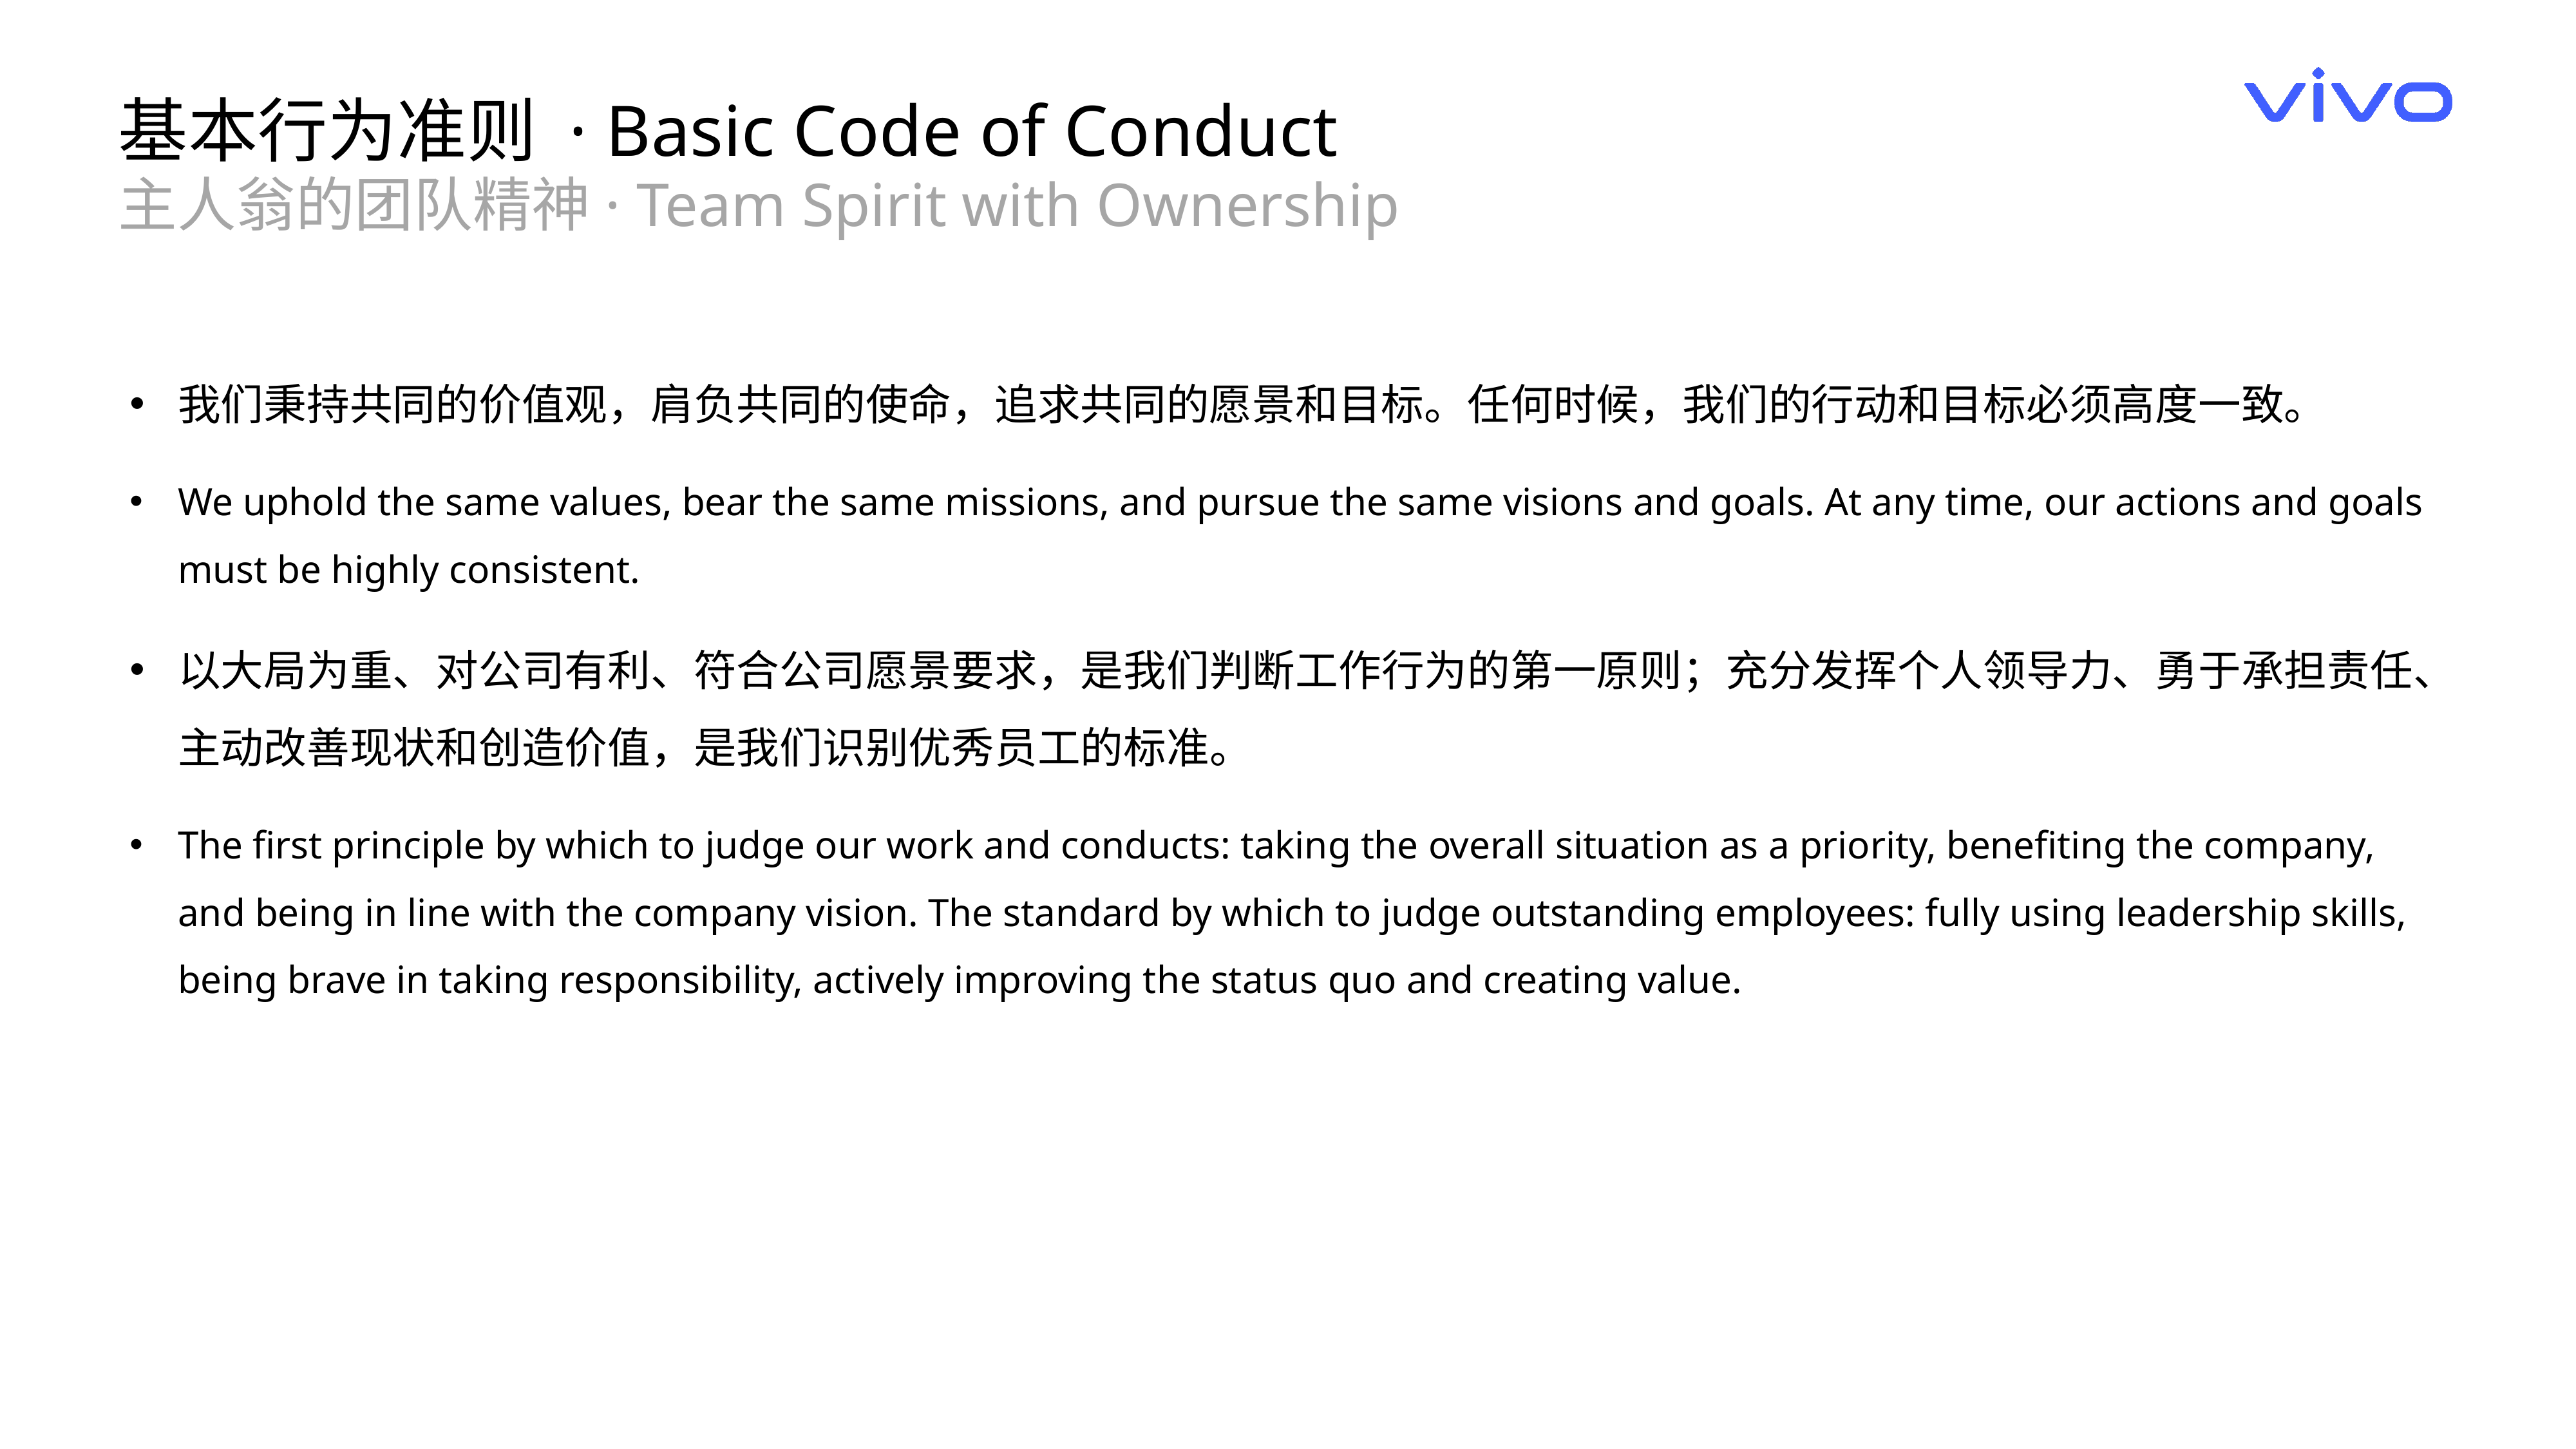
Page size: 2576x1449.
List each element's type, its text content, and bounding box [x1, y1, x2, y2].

list 主人翁的团队精神· Team Spirit with Ownership [118, 156, 2061, 214]
list 基本行为准则 · Basic Code of Conduct [118, 59, 2061, 156]
list 我们秉持共同的价值观，肩负共同的使命，追求共同的愿景和目标。任何时候，我们的行动和目标必须高度一致。 We uphold the same values, bear the same missions, and pursue the same visions and goals. At any time, our actions and goals must be highly consistent. 以大局为重、对公司有利、符合公司愿景要求，是我们判断工作行为的第一原则；充分发挥个人领导力、勇于承担责任、主动改善现状和创造价值，是我们识别优秀员工的标准。 The first principle by which to judge our work and conducts: taking the overall situation as a priority, benefiting the company, and being in line with the company vision. The standard by which to judge outstanding employees: fully using leadership skills, being brave in taking responsibility, actively improving the status quo and creating value. [120, 346, 2451, 1103]
picture [2244, 67, 2452, 122]
